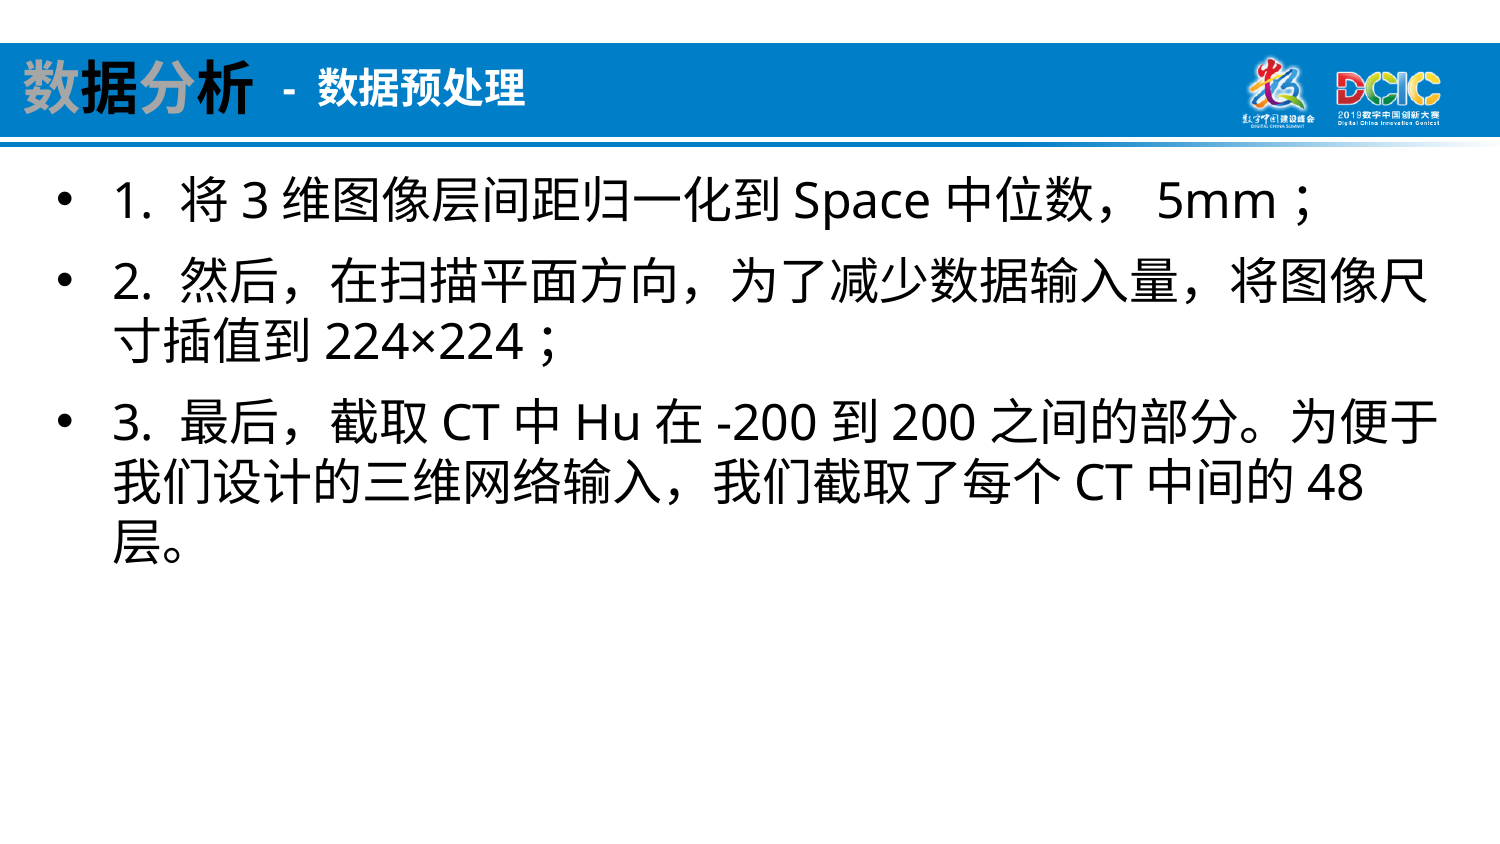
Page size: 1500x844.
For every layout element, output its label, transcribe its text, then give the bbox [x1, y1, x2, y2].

picture [0, 43, 1500, 844]
text_box - 数据预处理 [267, 54, 541, 119]
text_box 1. 将3维图像层间距归一化到Space中位数，5mm； 2. 然后，在扫描平面方向，为了减少数据输入量，将图像尺寸插值到224×224； 3. 最后，截取CT中Hu在-200到200之间的部分。为便于我们设计的三维网络输入，我们截取了每个CT中间的48层。 [41, 160, 1459, 771]
text_box 数据分析 [7, 43, 271, 129]
